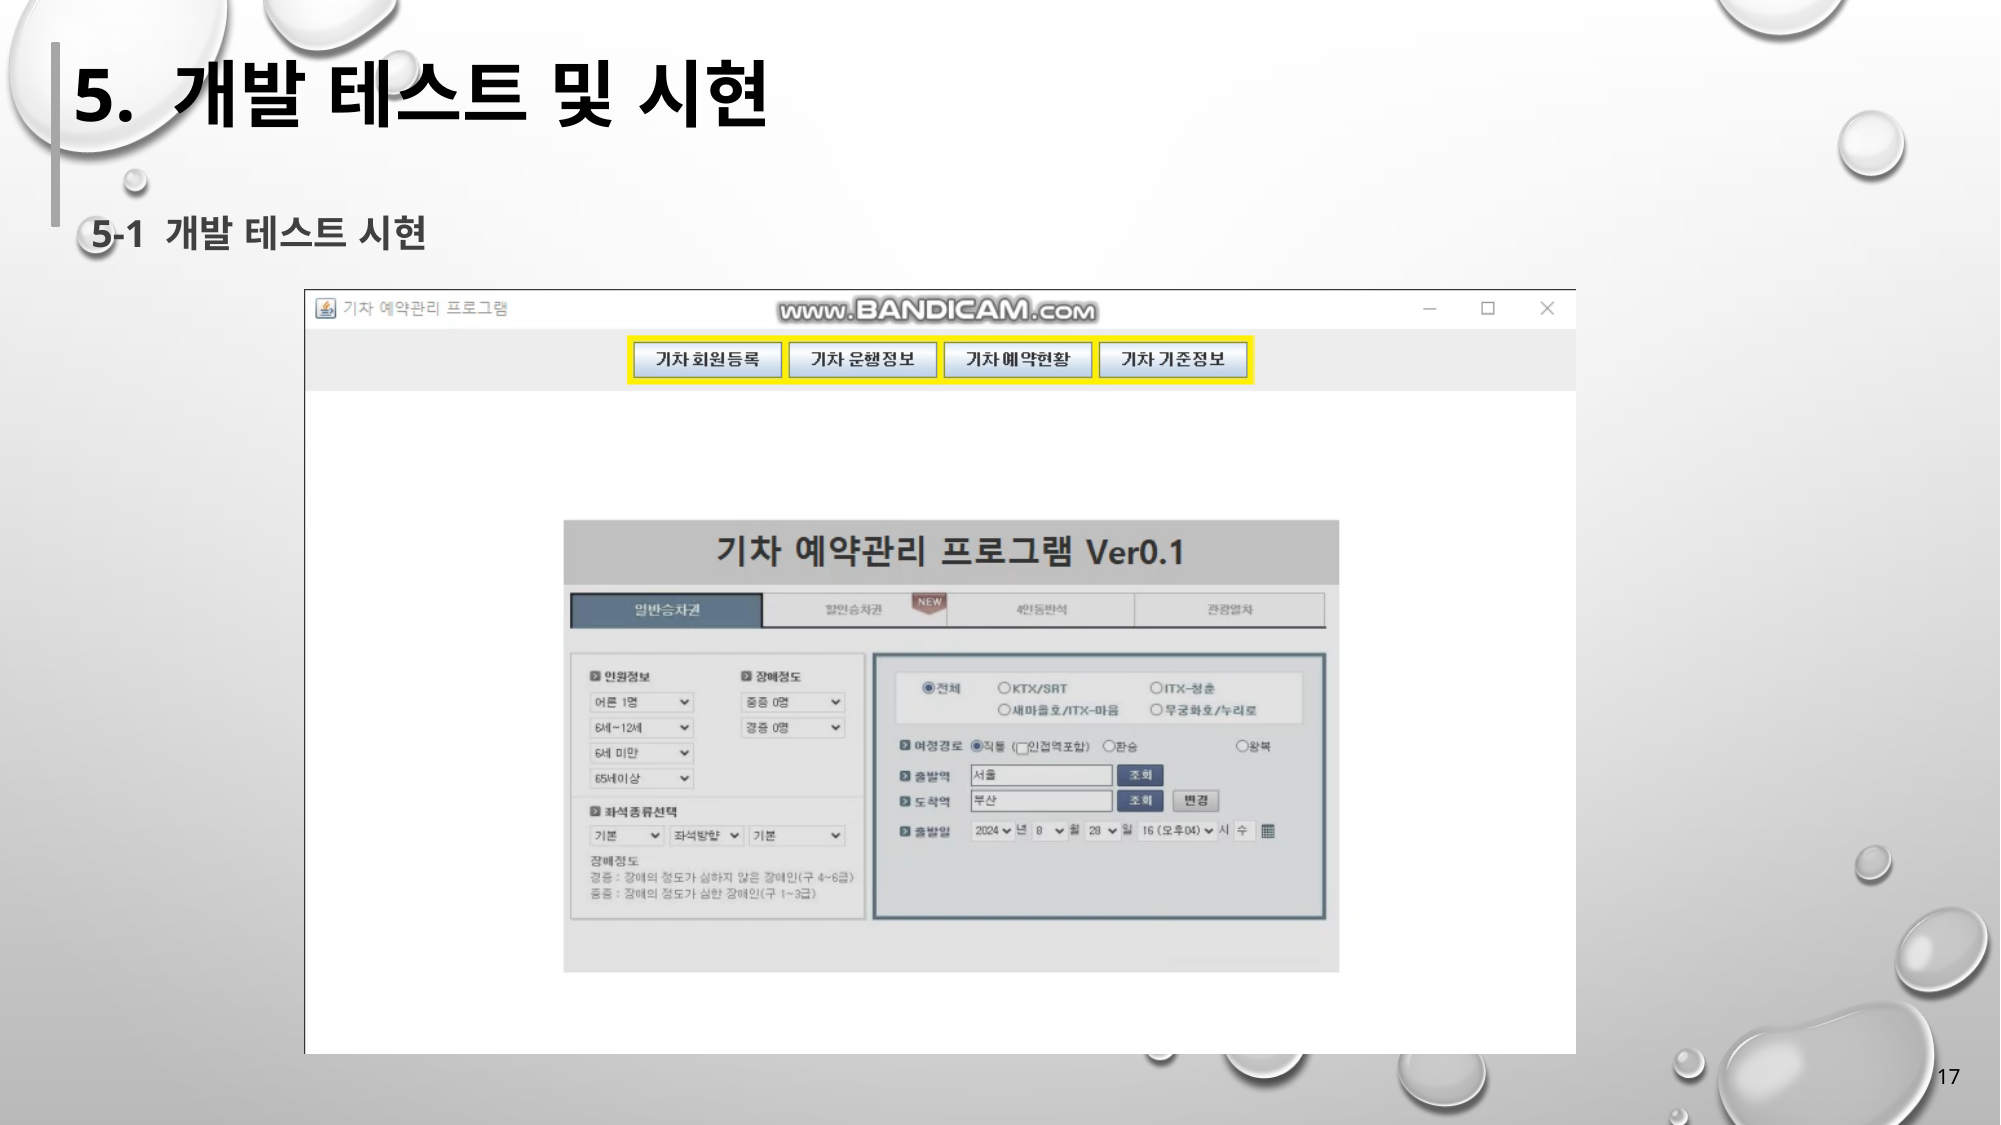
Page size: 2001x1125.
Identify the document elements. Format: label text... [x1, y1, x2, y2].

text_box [303, 288, 1577, 1055]
text_box 5. 개발 테스트 및 시현 [59, 41, 1069, 144]
picture [0, 0, 2000, 1125]
text_box [51, 42, 60, 227]
text_box 5-1 개발 테스트 시현 [76, 202, 903, 262]
slide_number 17 [1850, 1047, 1976, 1108]
